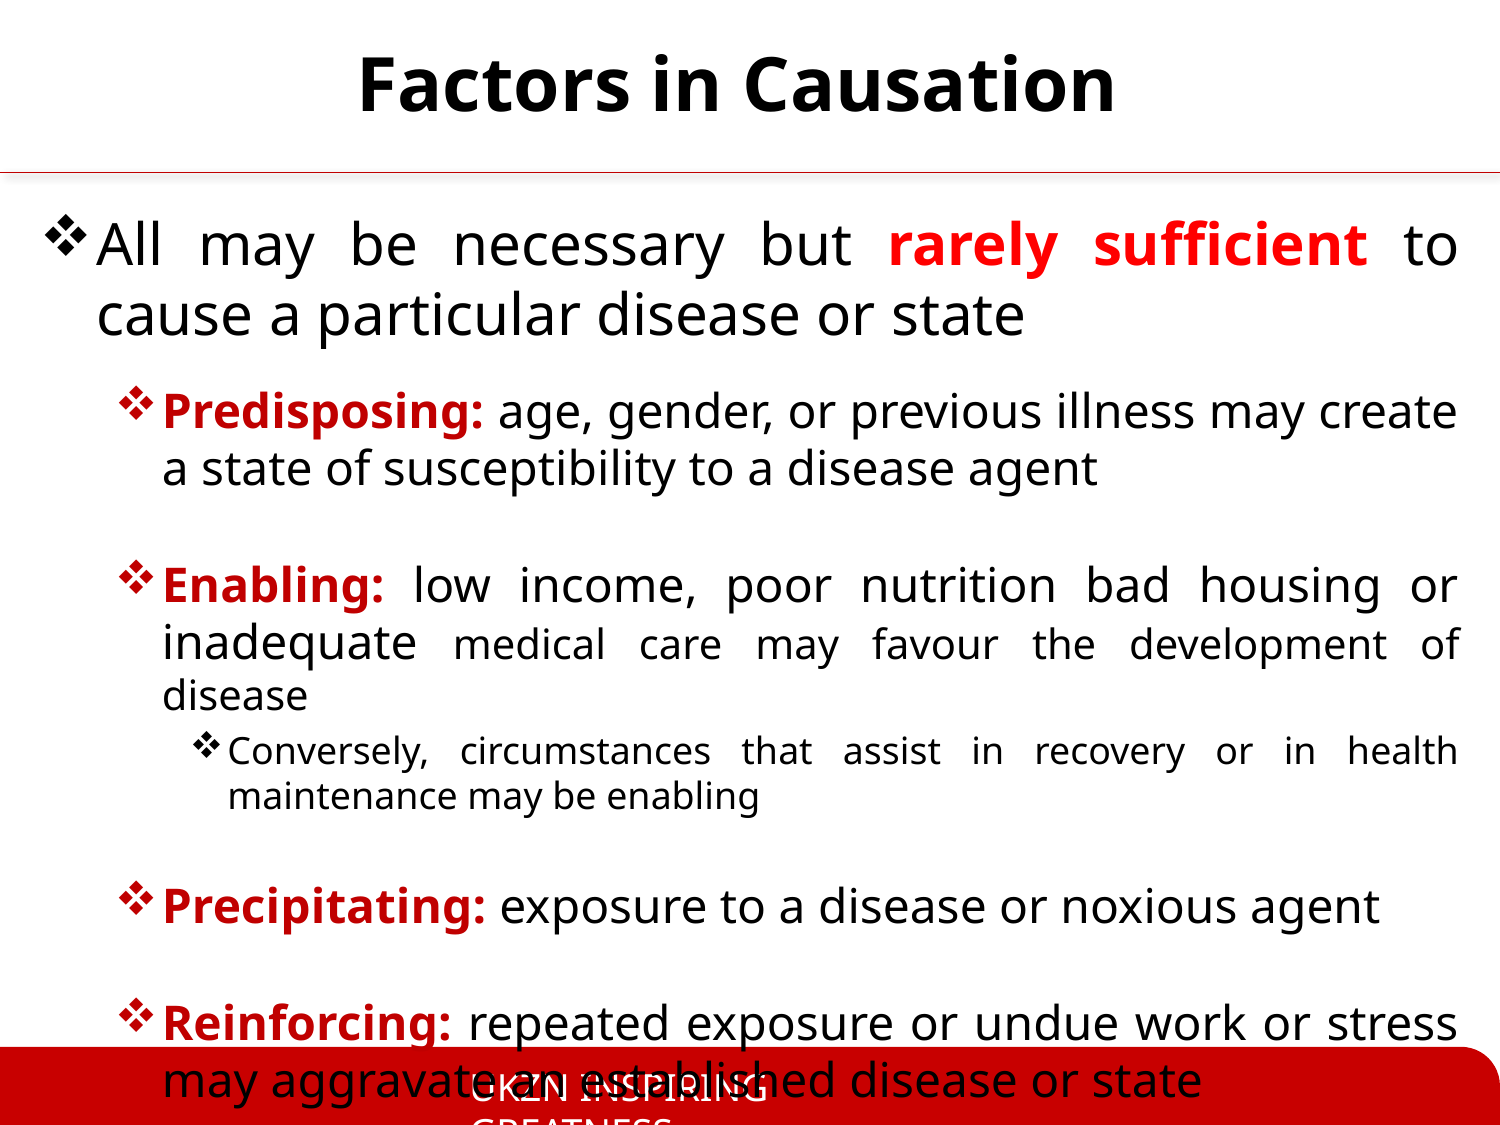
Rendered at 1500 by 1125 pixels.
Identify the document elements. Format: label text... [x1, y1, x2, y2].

list All may be necessary but rarely sufficient to cause a particular disease or state Predisposing: age, gender, or previous illness may create a state of susceptibility to a disease agent Enabling: low income, poor nutrition bad housing or inadequate medical care may favour the development of disease Conversely, circumstances that assist in recovery or in health maintenance may be enabling Precipitating: exposure to a disease or noxious agent Reinforcing: repeated exposure or undue work or stress may aggravate an established disease or state [24, 199, 1476, 1038]
title Factors in Causation [62, 0, 1413, 163]
